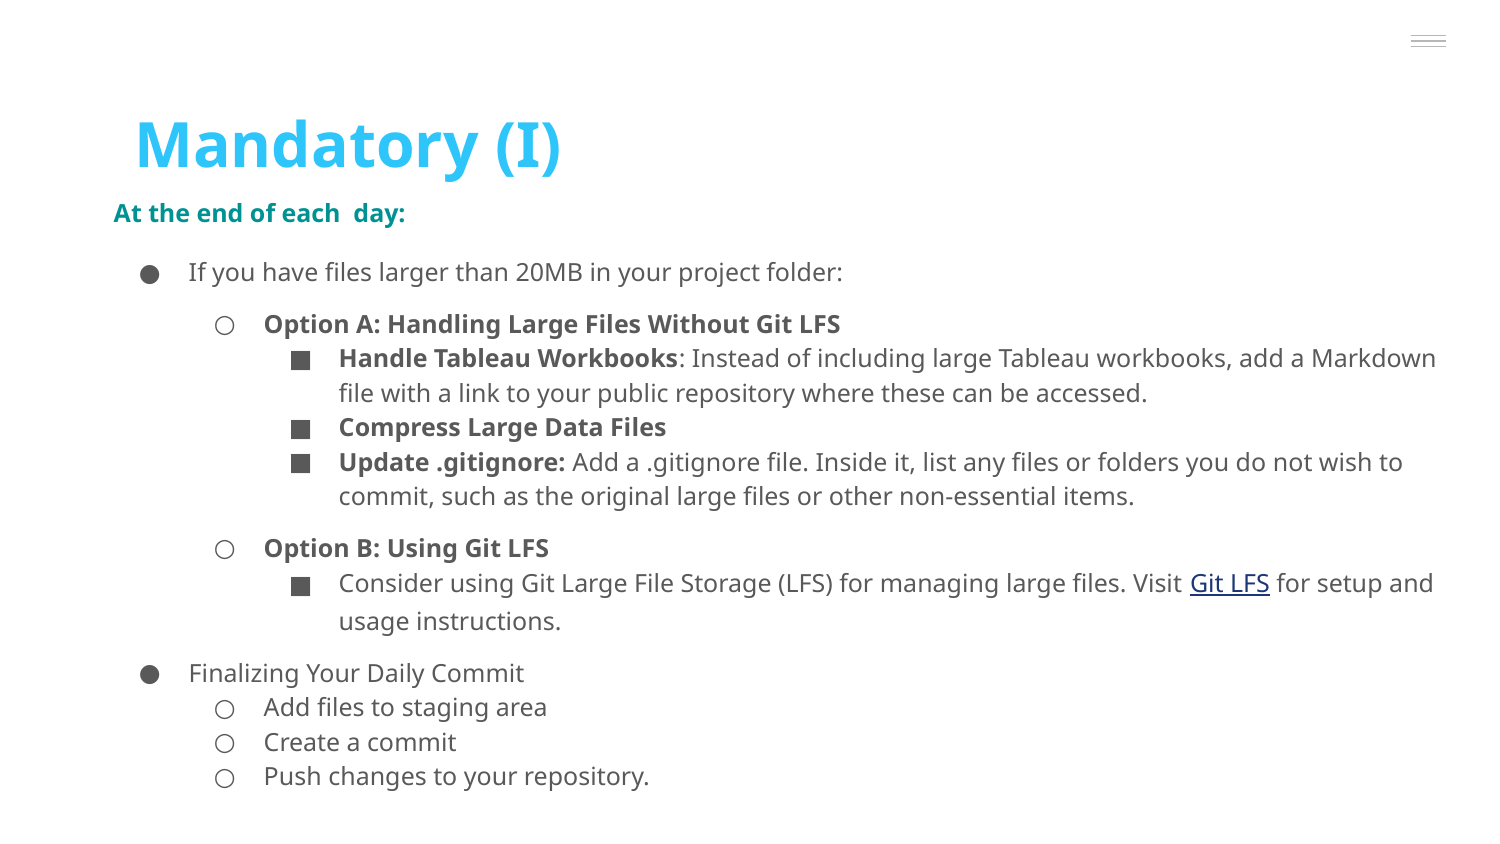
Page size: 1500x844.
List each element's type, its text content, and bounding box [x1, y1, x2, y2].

list At the end of each day: If you have files larger than 20MB in your project folder: Option A: Handling Large Files Without Git LFS Handle Tableau Workbooks: Instead of including large Tableau workbooks, add a Markdown file with a link to your public repository where these can be accessed. Compress Large Data Files Update .gitignore: Add a .gitignore file. Inside it, list any files or folders you do not wish to commit, such as the original large files or other non-essential items. Option B: Using Git LFS Consider using Git Large File Storage (LFS) for managing large files. Visit Git LFS for setup and usage instructions. Finalizing Your Daily Commit Add files to staging area Create a commit Push changes to your repository. [98, 177, 1467, 839]
title Mandatory (I) [119, 89, 1381, 178]
